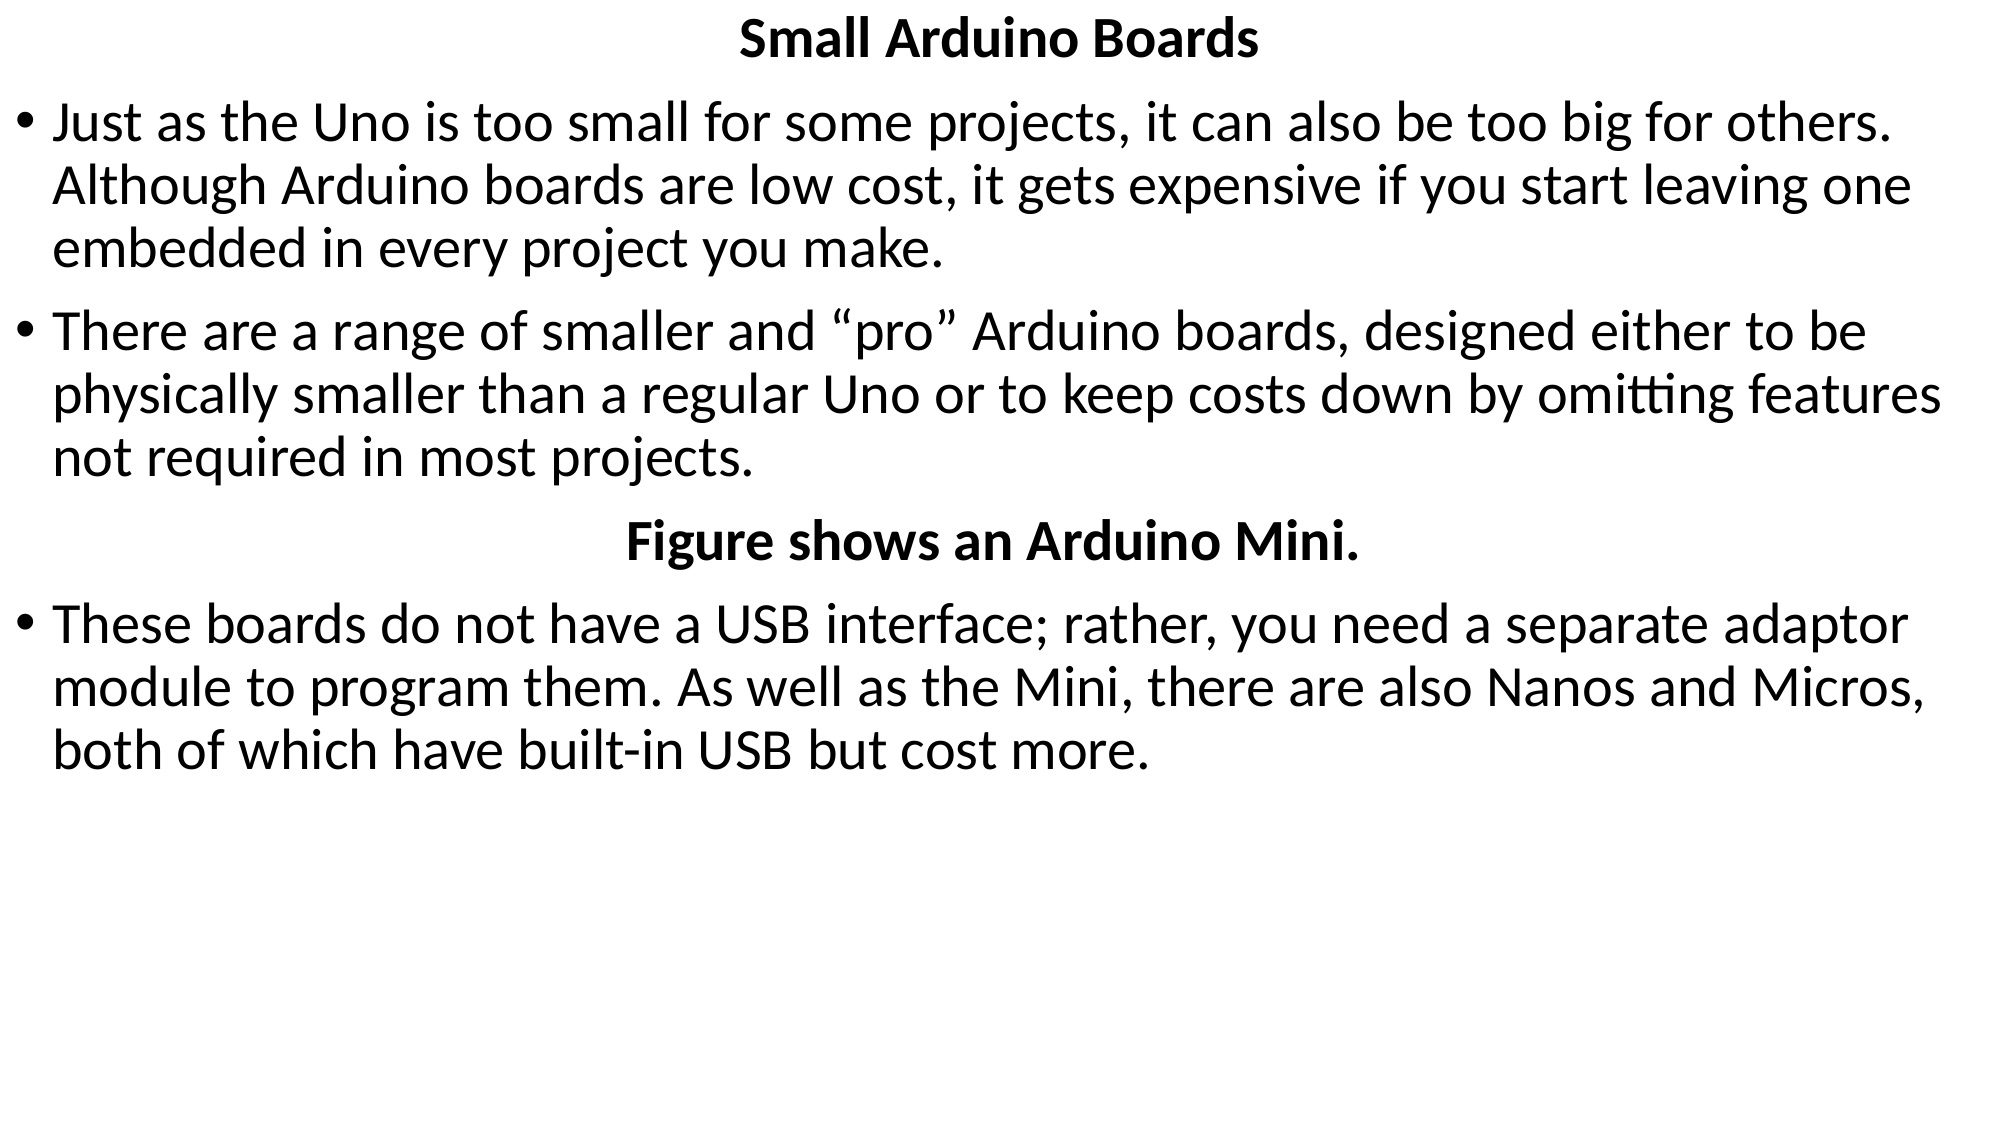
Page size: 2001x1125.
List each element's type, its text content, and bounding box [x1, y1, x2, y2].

list Small Arduino Boards Just as the Uno is too small for some projects, it can also be too big for others. Although Arduino boards are low cost, it gets expensive if you start leaving one embedded in every project you make. There are a range of smaller and “pro” Arduino boards, designed either to be physically smaller than a regular Uno or to keep costs down by omitting features not required in most projects. Figure shows an Arduino Mini. These boards do not have a USB interface; rather, you need a separate adaptor module to program them. As well as the Mini, there are also Nanos and Micros, both of which have built-in USB but cost more. [0, 0, 2000, 1125]
